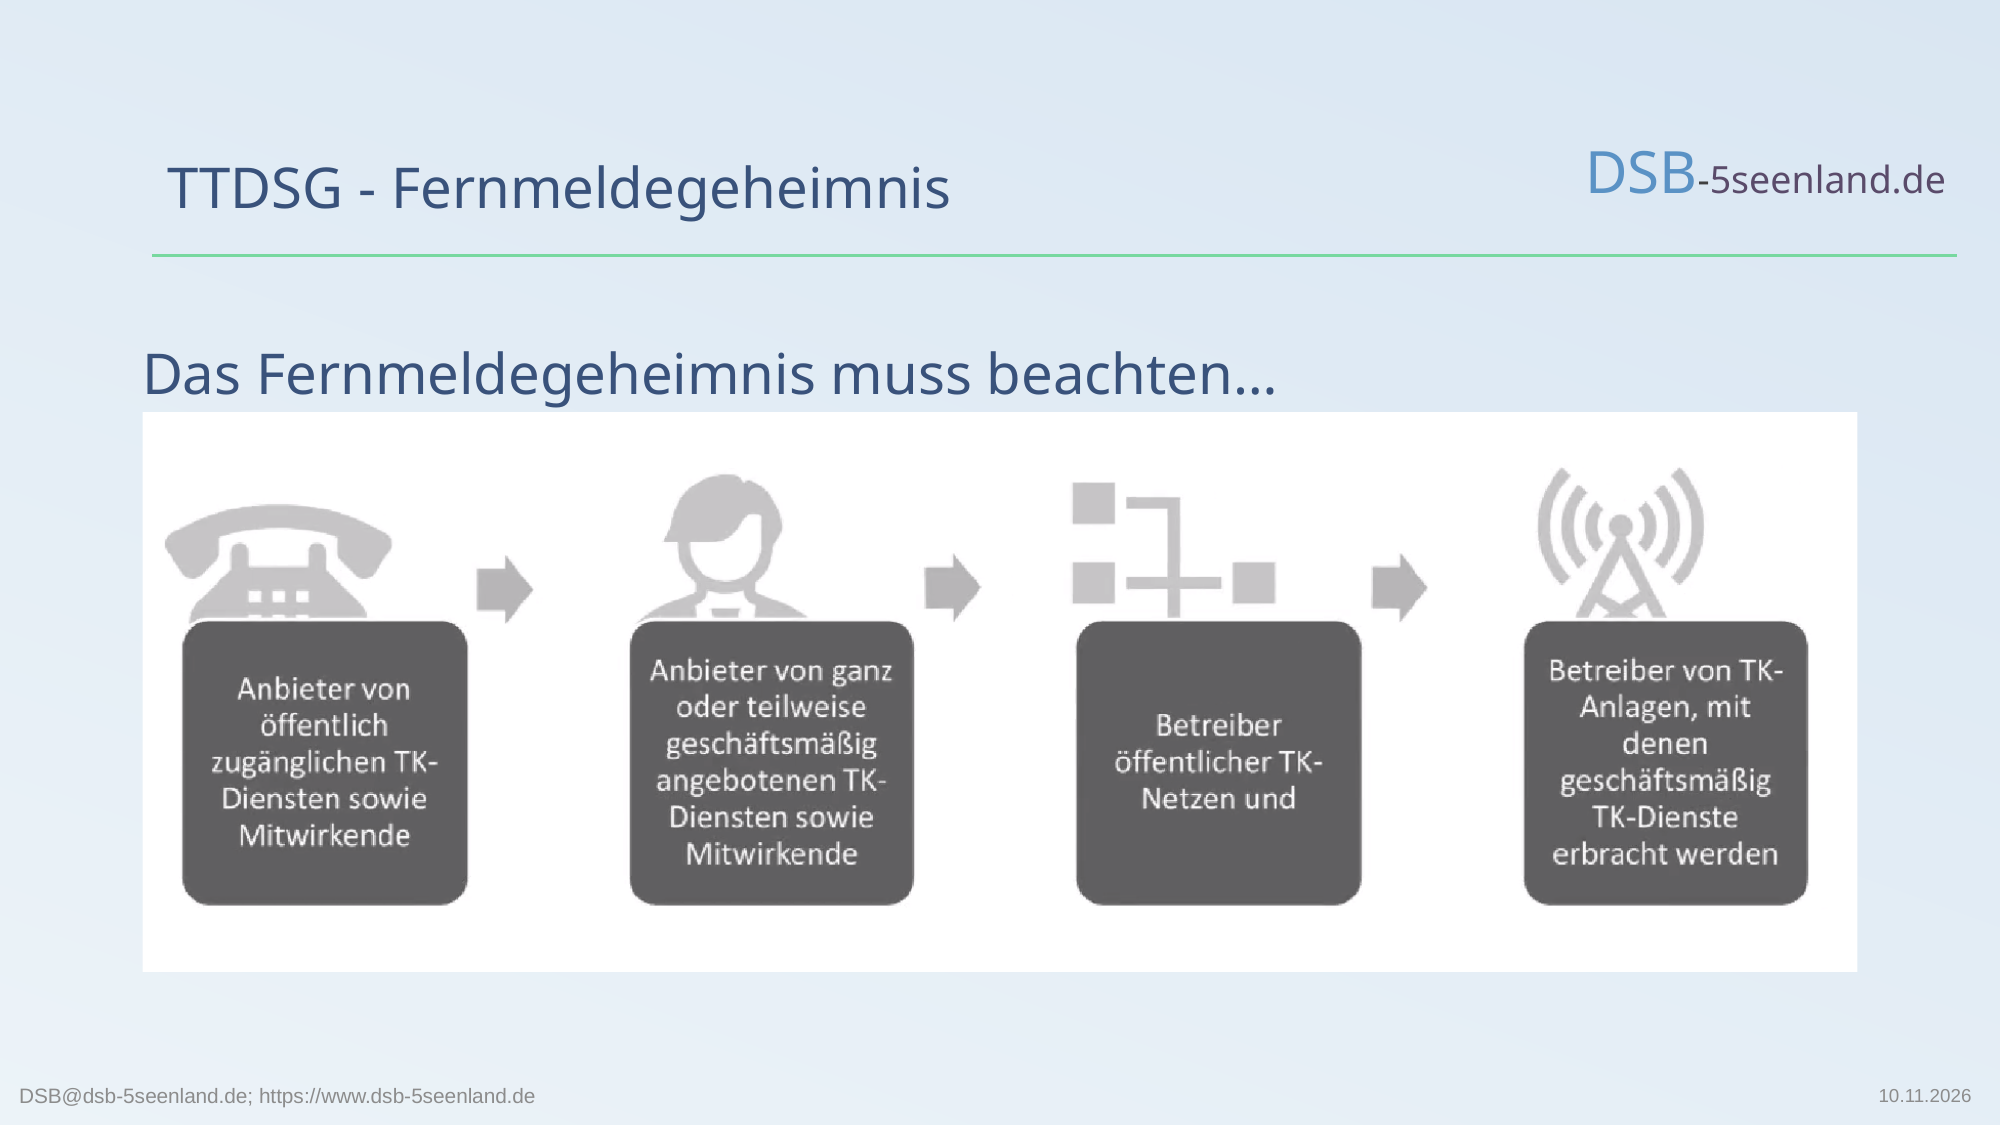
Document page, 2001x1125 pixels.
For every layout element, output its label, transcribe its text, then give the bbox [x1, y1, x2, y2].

picture [142, 412, 1858, 972]
footer DSB@dsb-5seenland.de; https://www.dsb-5seenland.de [4, 1065, 685, 1125]
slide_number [1519, 1065, 1987, 1125]
title TTDSG - Fernmeldegeheimnis [152, 51, 1953, 227]
text_box Das Fernmeldegeheimnis muss beachten… [127, 330, 1397, 414]
